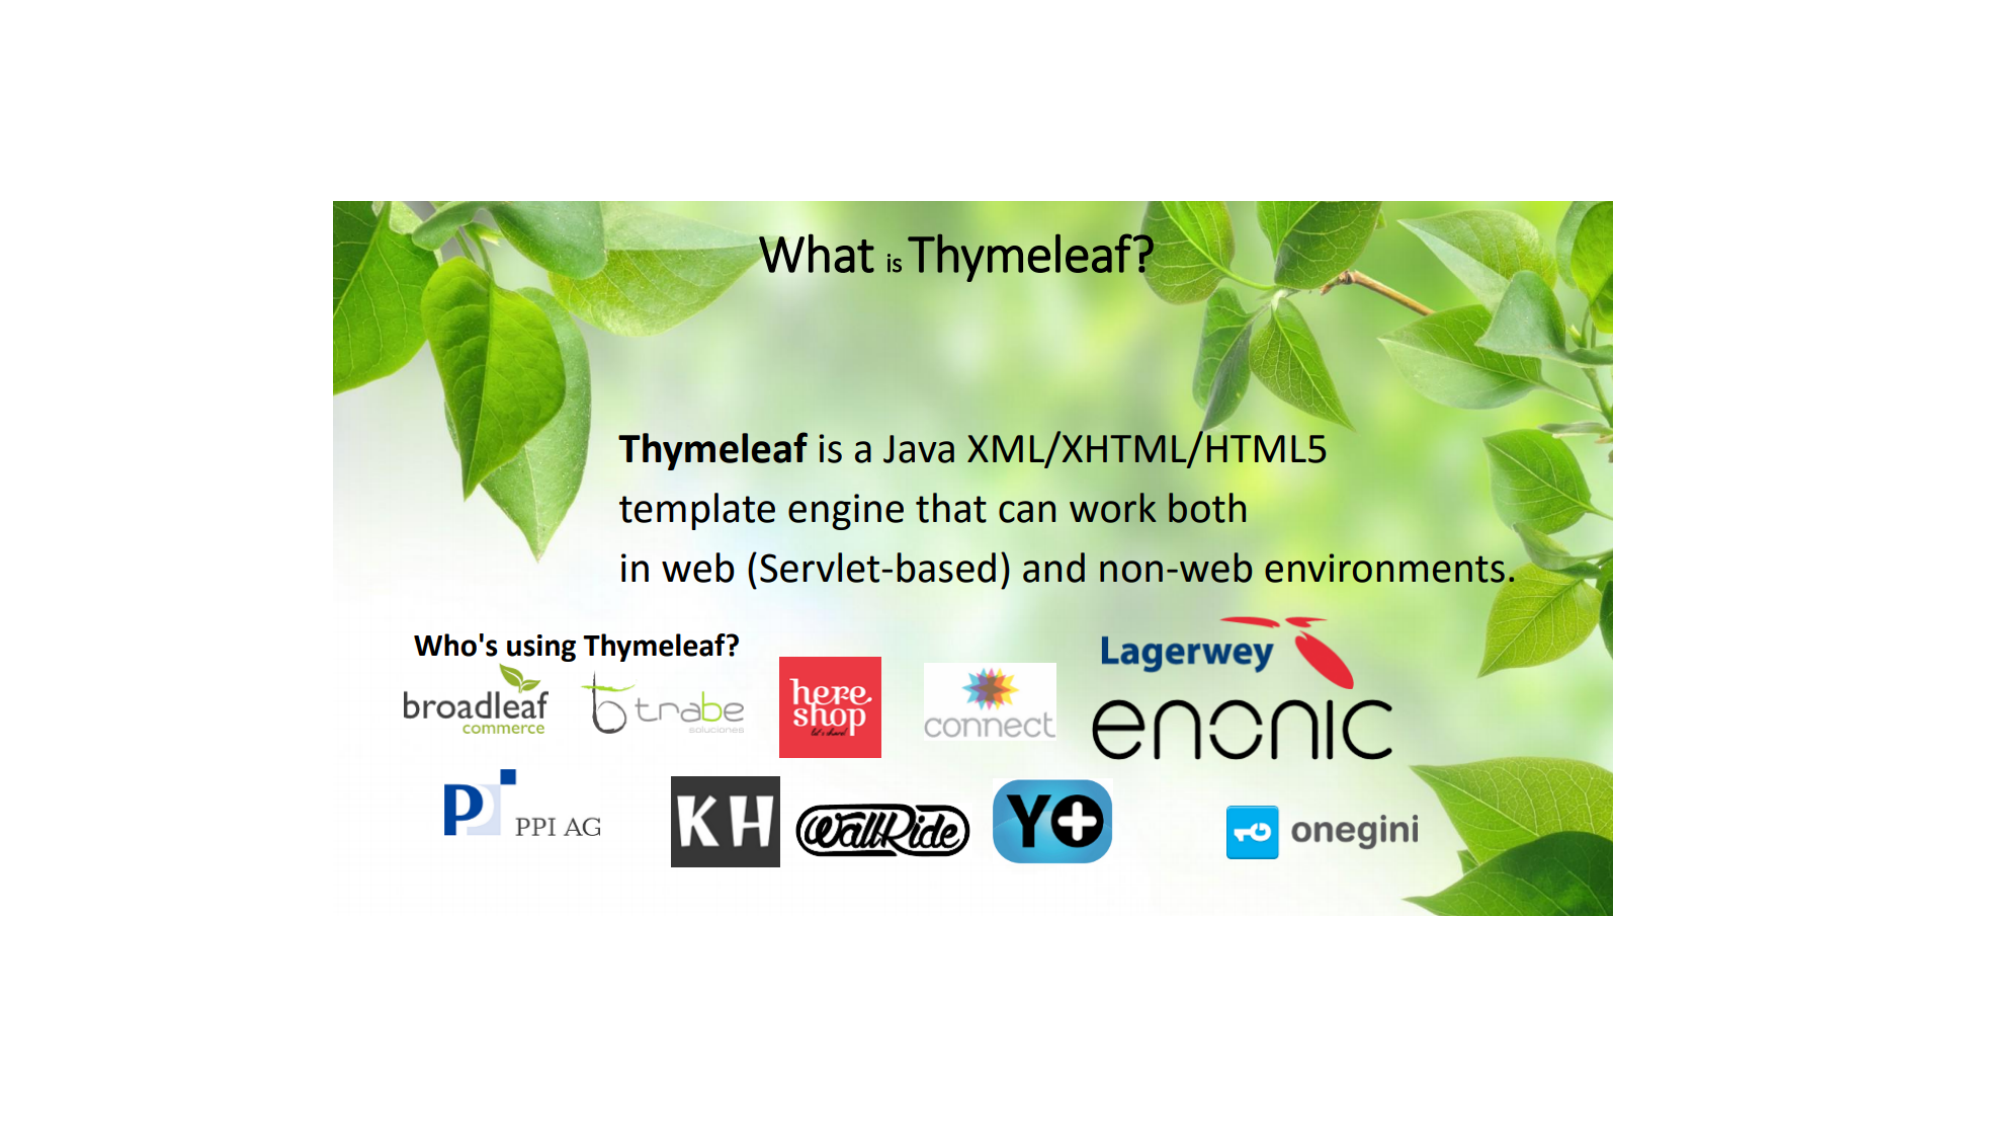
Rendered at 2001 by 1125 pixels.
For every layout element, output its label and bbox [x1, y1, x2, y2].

list [333, 201, 1613, 916]
